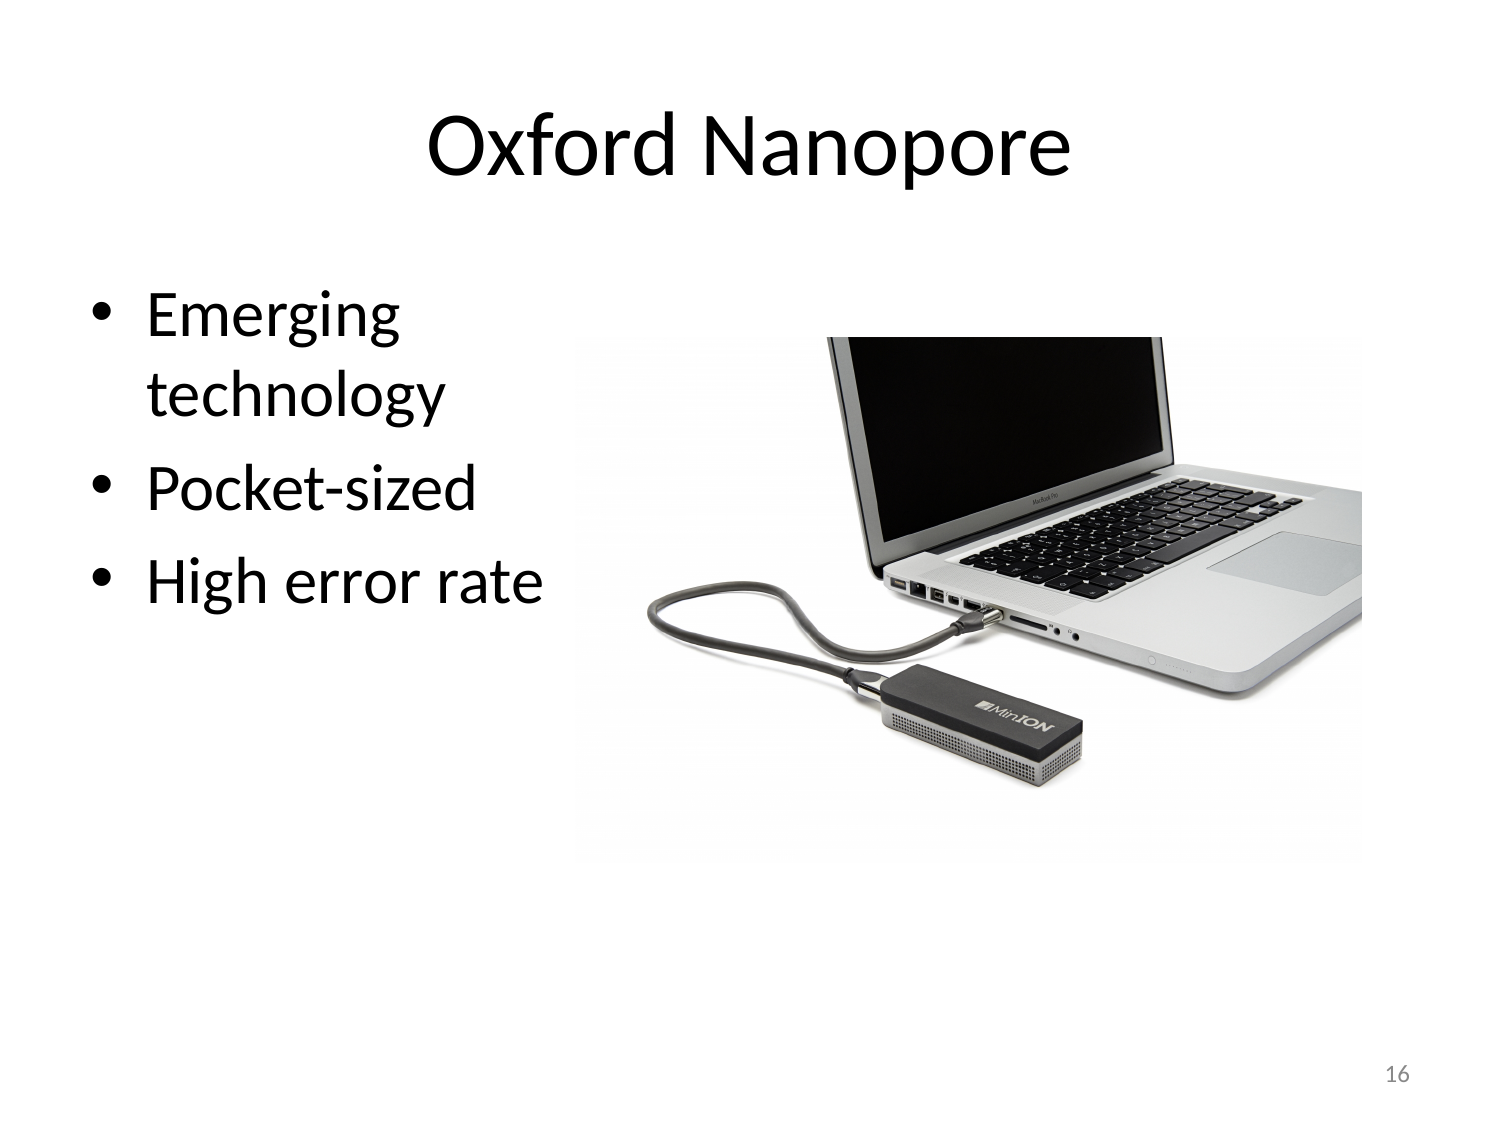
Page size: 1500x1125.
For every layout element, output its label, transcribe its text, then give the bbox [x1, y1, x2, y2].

list Emerging technology Pocket-sized High error rate [75, 262, 725, 1043]
picture [574, 337, 1362, 863]
title Oxford Nanopore [75, 45, 1425, 233]
slide_number 16 [1074, 1042, 1425, 1103]
